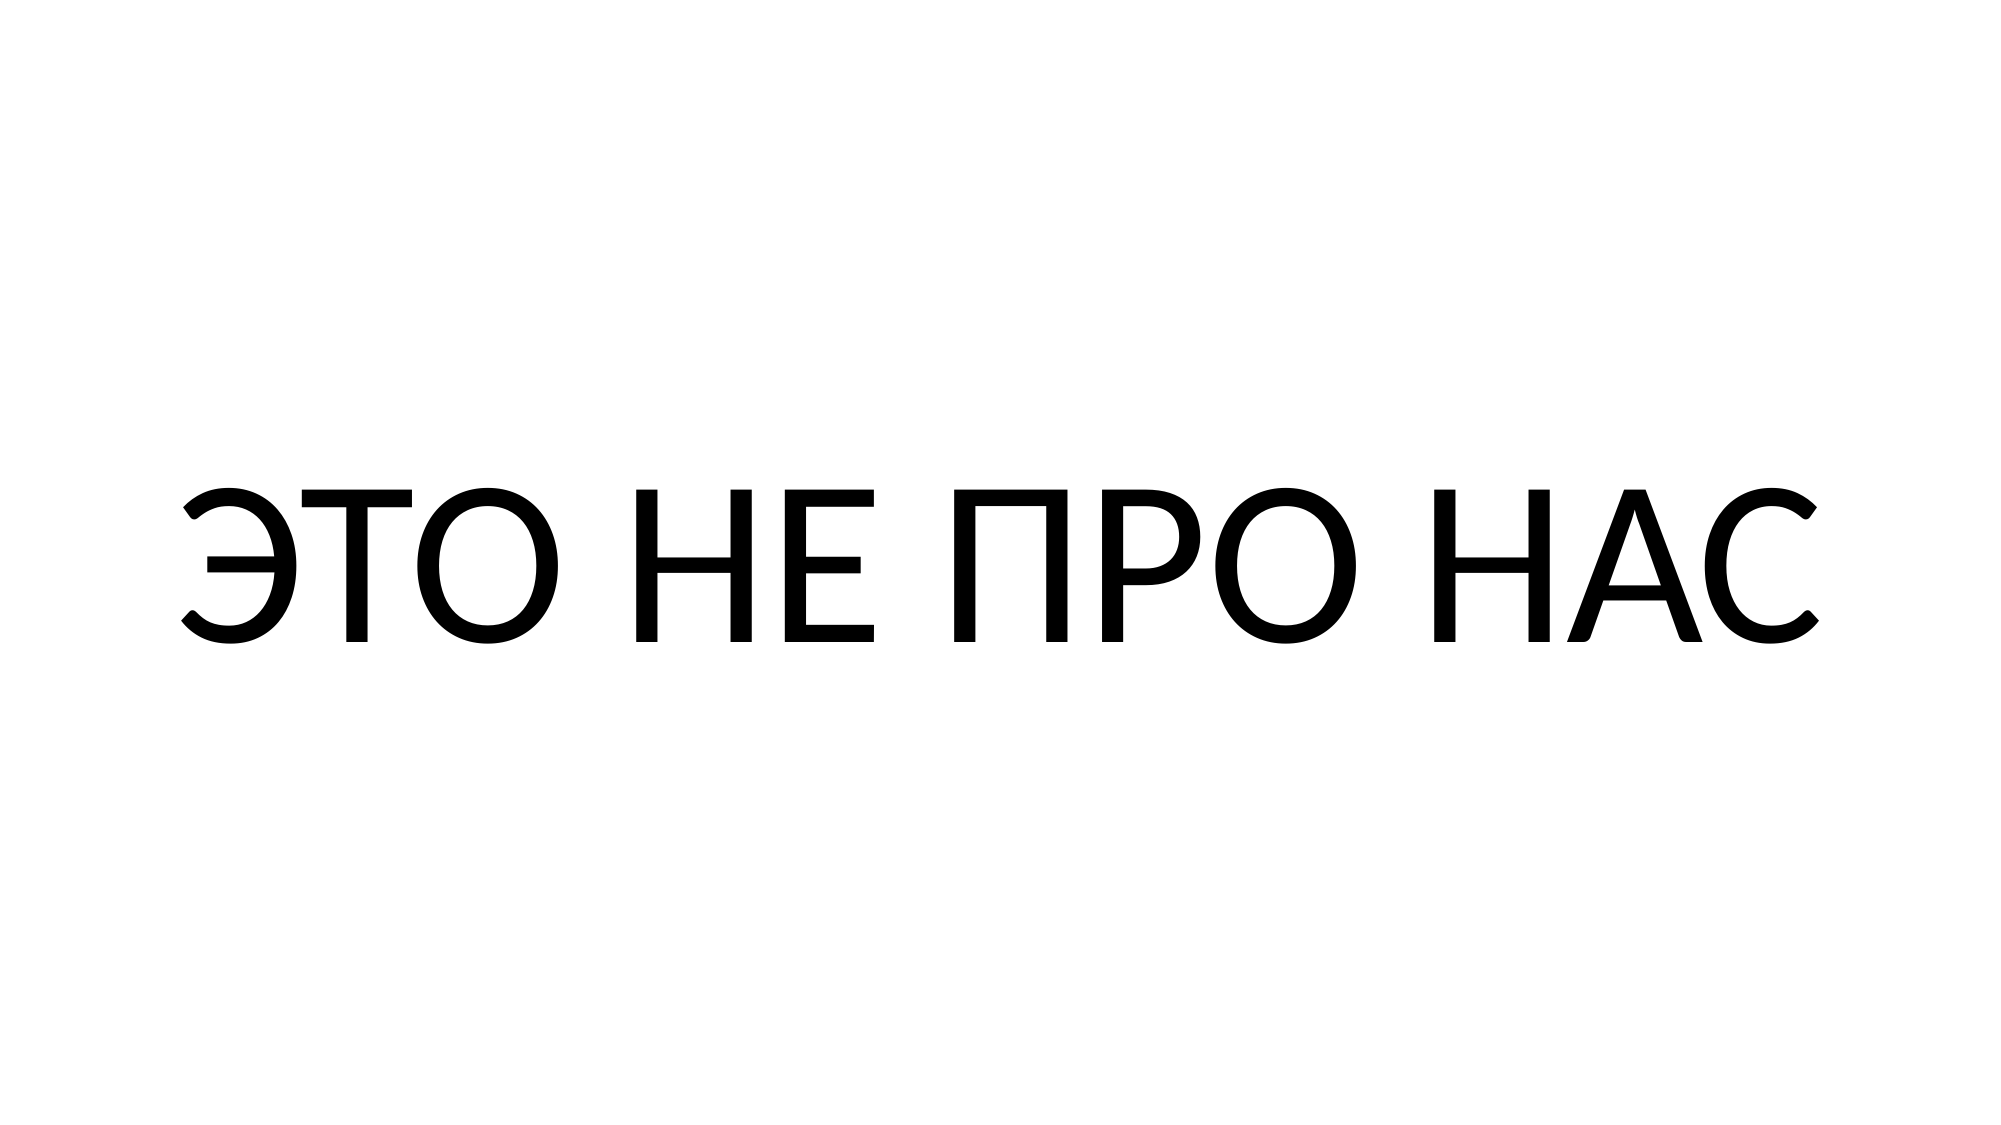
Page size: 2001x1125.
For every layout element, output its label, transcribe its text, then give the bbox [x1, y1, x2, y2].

list ЭТО НЕ ПРО НАС [137, 429, 1863, 860]
